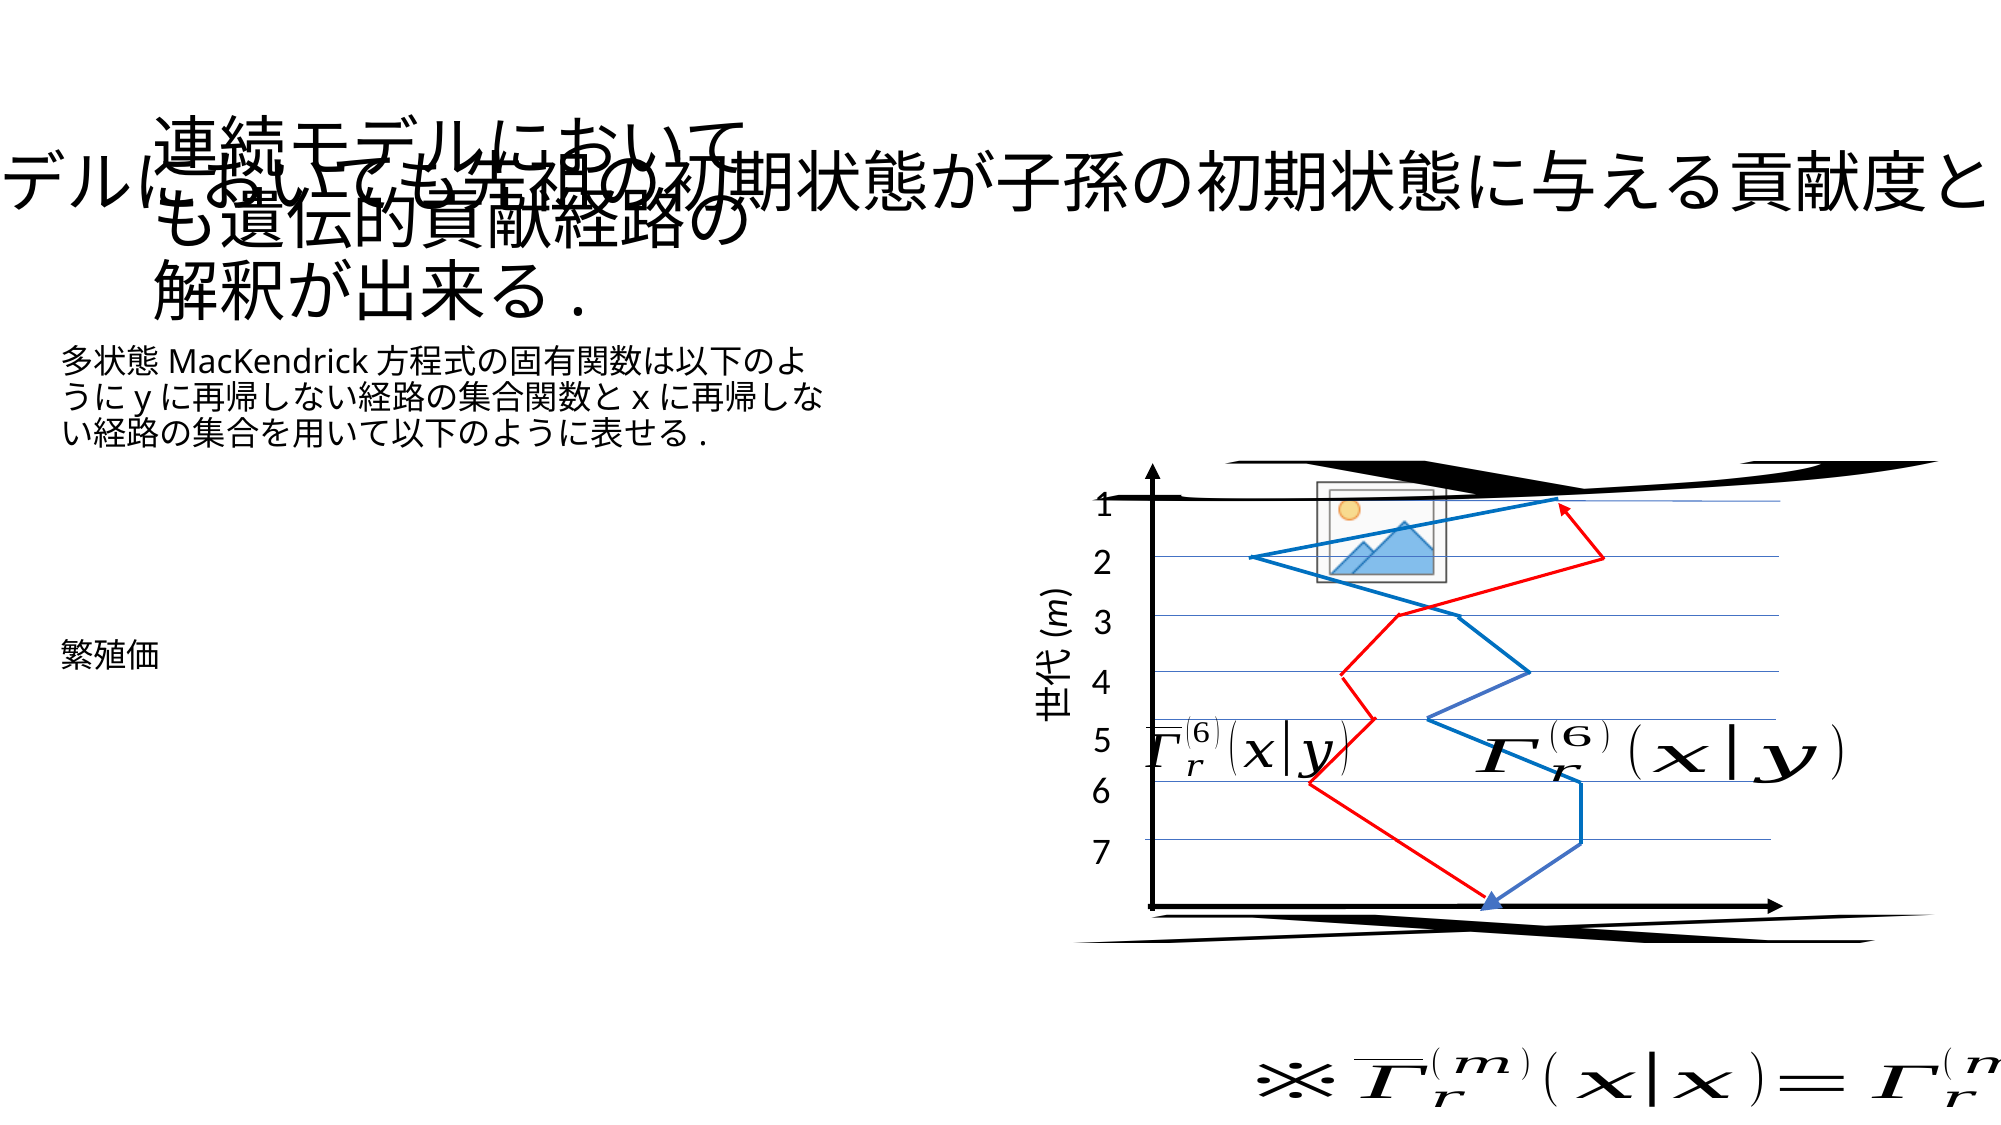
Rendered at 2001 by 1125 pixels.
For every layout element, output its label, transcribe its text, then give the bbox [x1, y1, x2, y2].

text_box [1248, 498, 1559, 558]
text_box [1250, 556, 1462, 617]
title 連続モデルにおいても遺伝的貢献経路の解釈が出来る. [137, 75, 783, 338]
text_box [1426, 671, 1531, 719]
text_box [1479, 843, 1581, 911]
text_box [1022, 471, 1153, 881]
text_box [1340, 613, 1401, 676]
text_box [1457, 617, 1531, 674]
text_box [1398, 558, 1604, 616]
picture [875, 132, 1889, 933]
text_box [1308, 783, 1399, 842]
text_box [1342, 677, 1374, 720]
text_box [1426, 719, 1581, 783]
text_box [1395, 839, 1486, 898]
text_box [1558, 502, 1605, 560]
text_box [1308, 717, 1377, 784]
